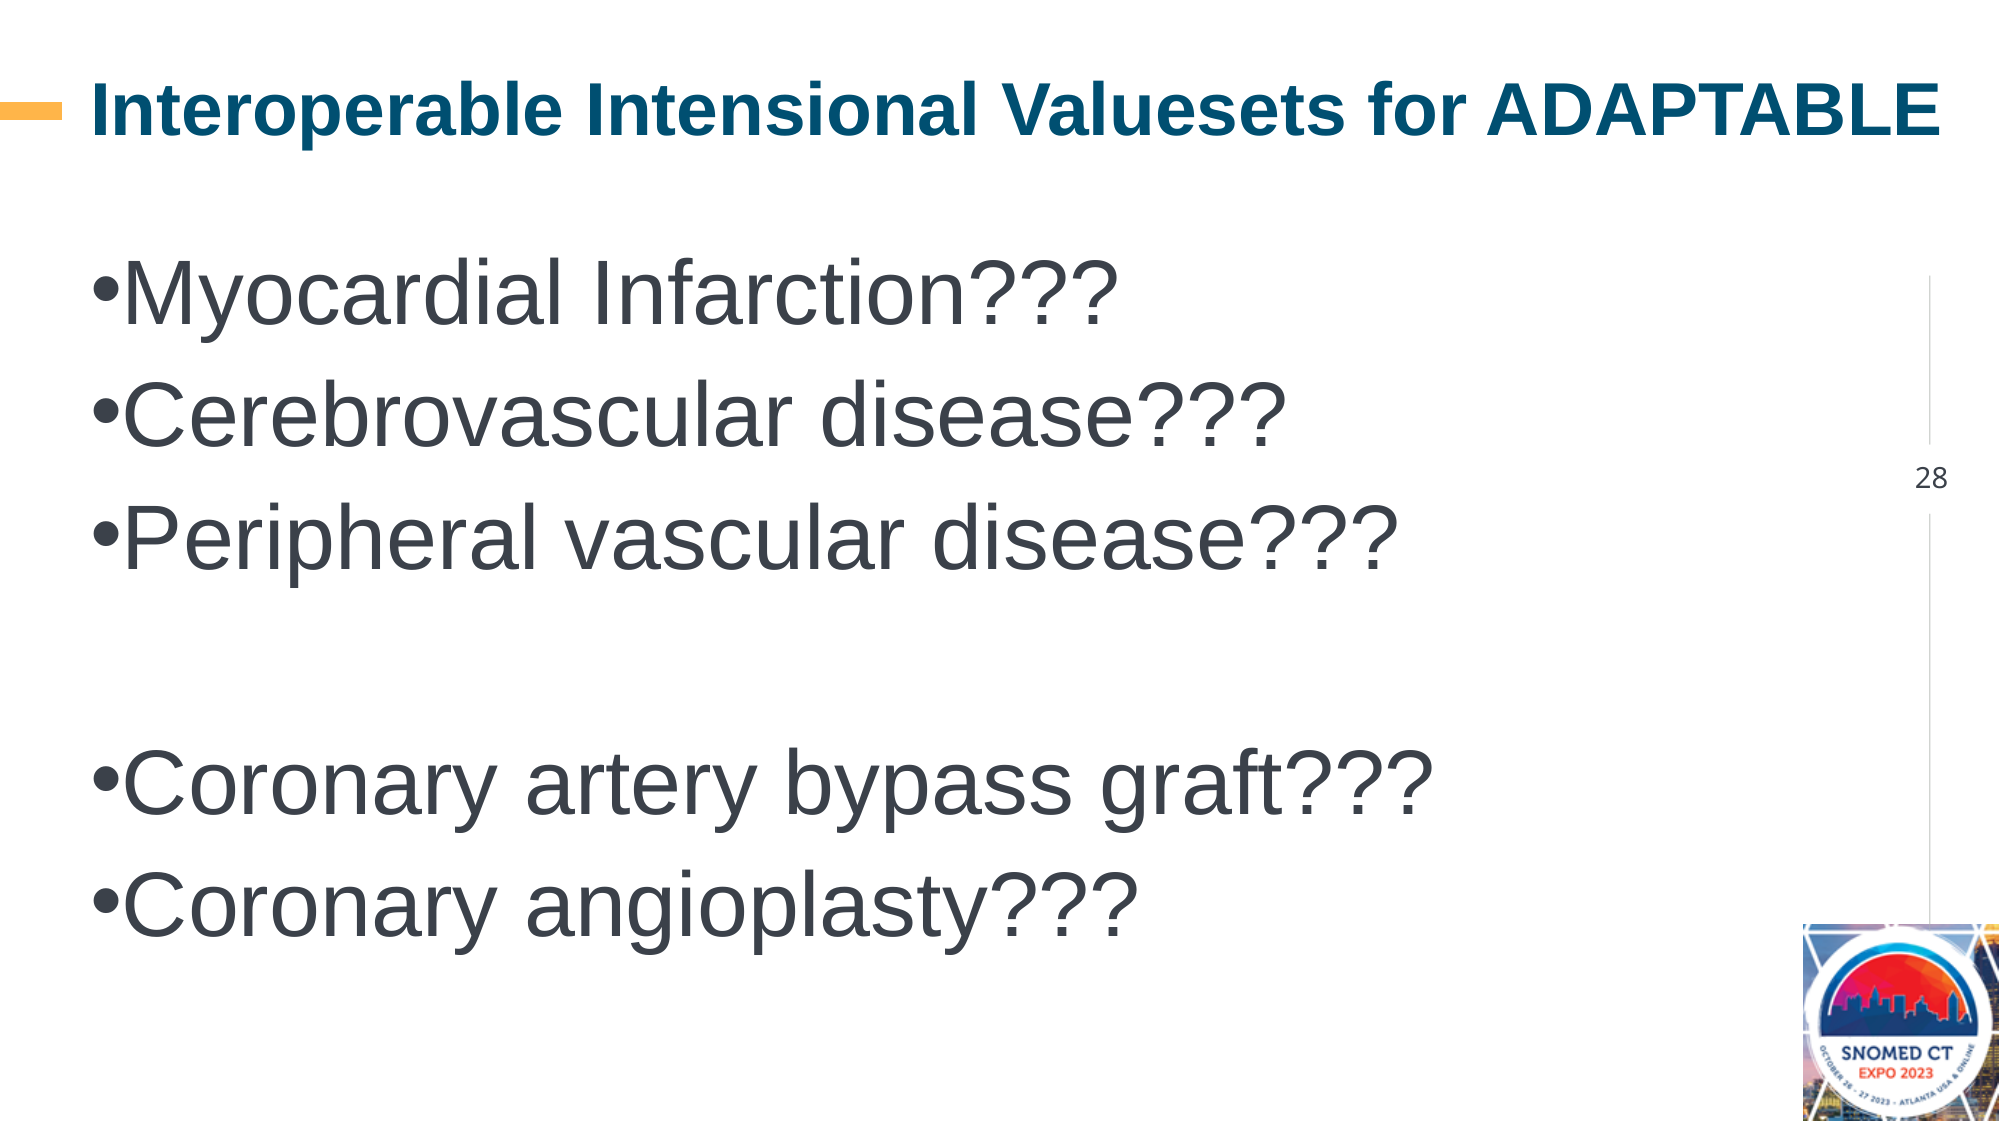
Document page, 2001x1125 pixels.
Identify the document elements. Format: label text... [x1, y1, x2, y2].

subtitle Myocardial Infarction??? Cerebrovascular disease??? Peripheral vascular disease??? Coronary artery bypass graft??? Coronary angioplasty??? [75, 242, 1851, 974]
picture [1803, 924, 1999, 1121]
title Interoperable Intensional Valuesets for ADAPTABLE [75, 60, 2000, 242]
